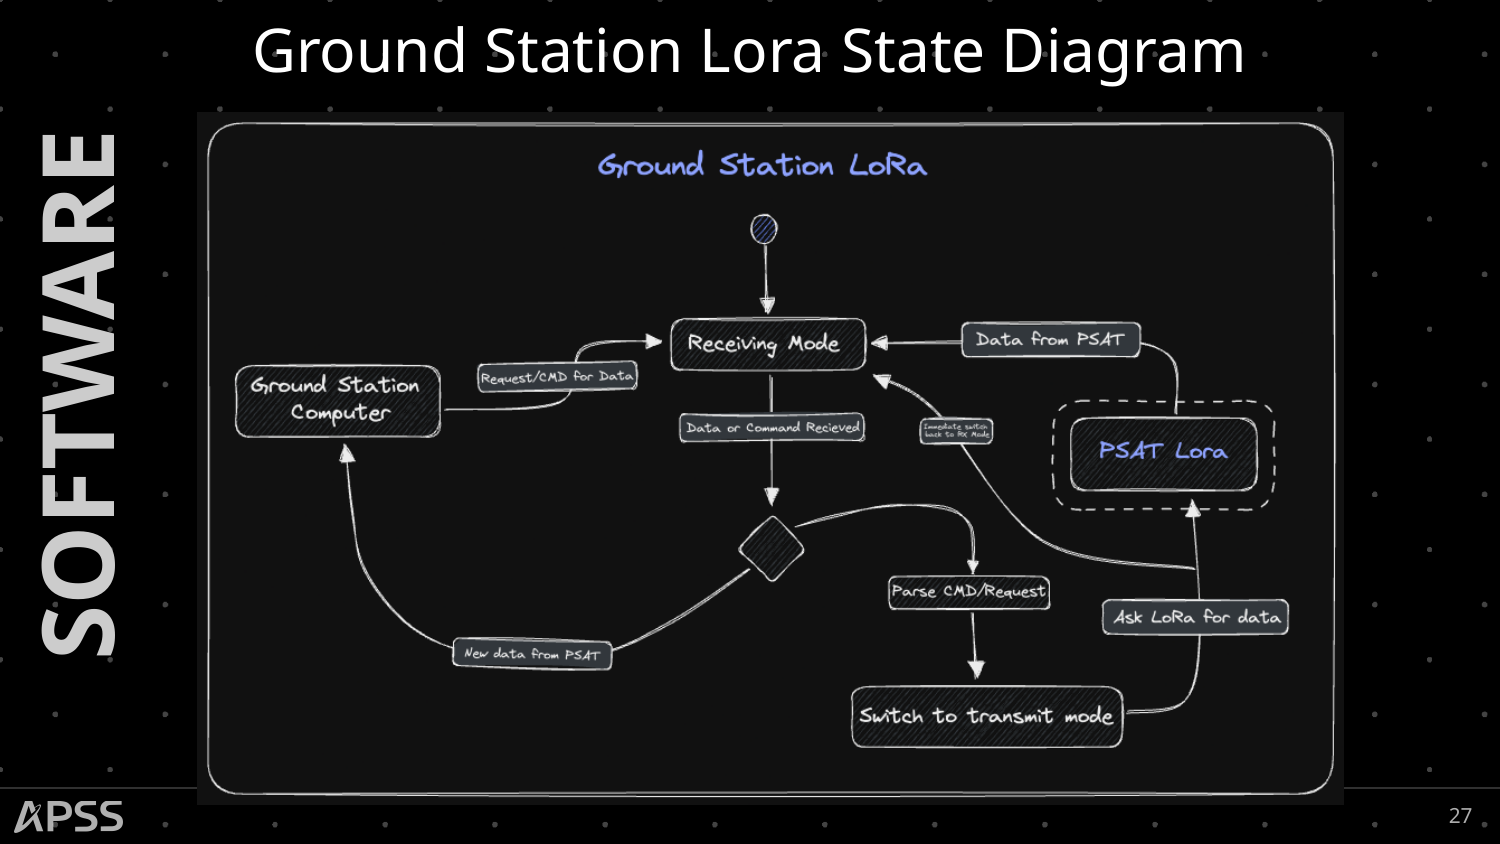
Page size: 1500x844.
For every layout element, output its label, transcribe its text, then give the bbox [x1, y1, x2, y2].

title Ground Station Lora State Diagram [169, 7, 1449, 102]
title SOFTWARE [0, 0, 169, 790]
picture [0, 0, 1500, 844]
